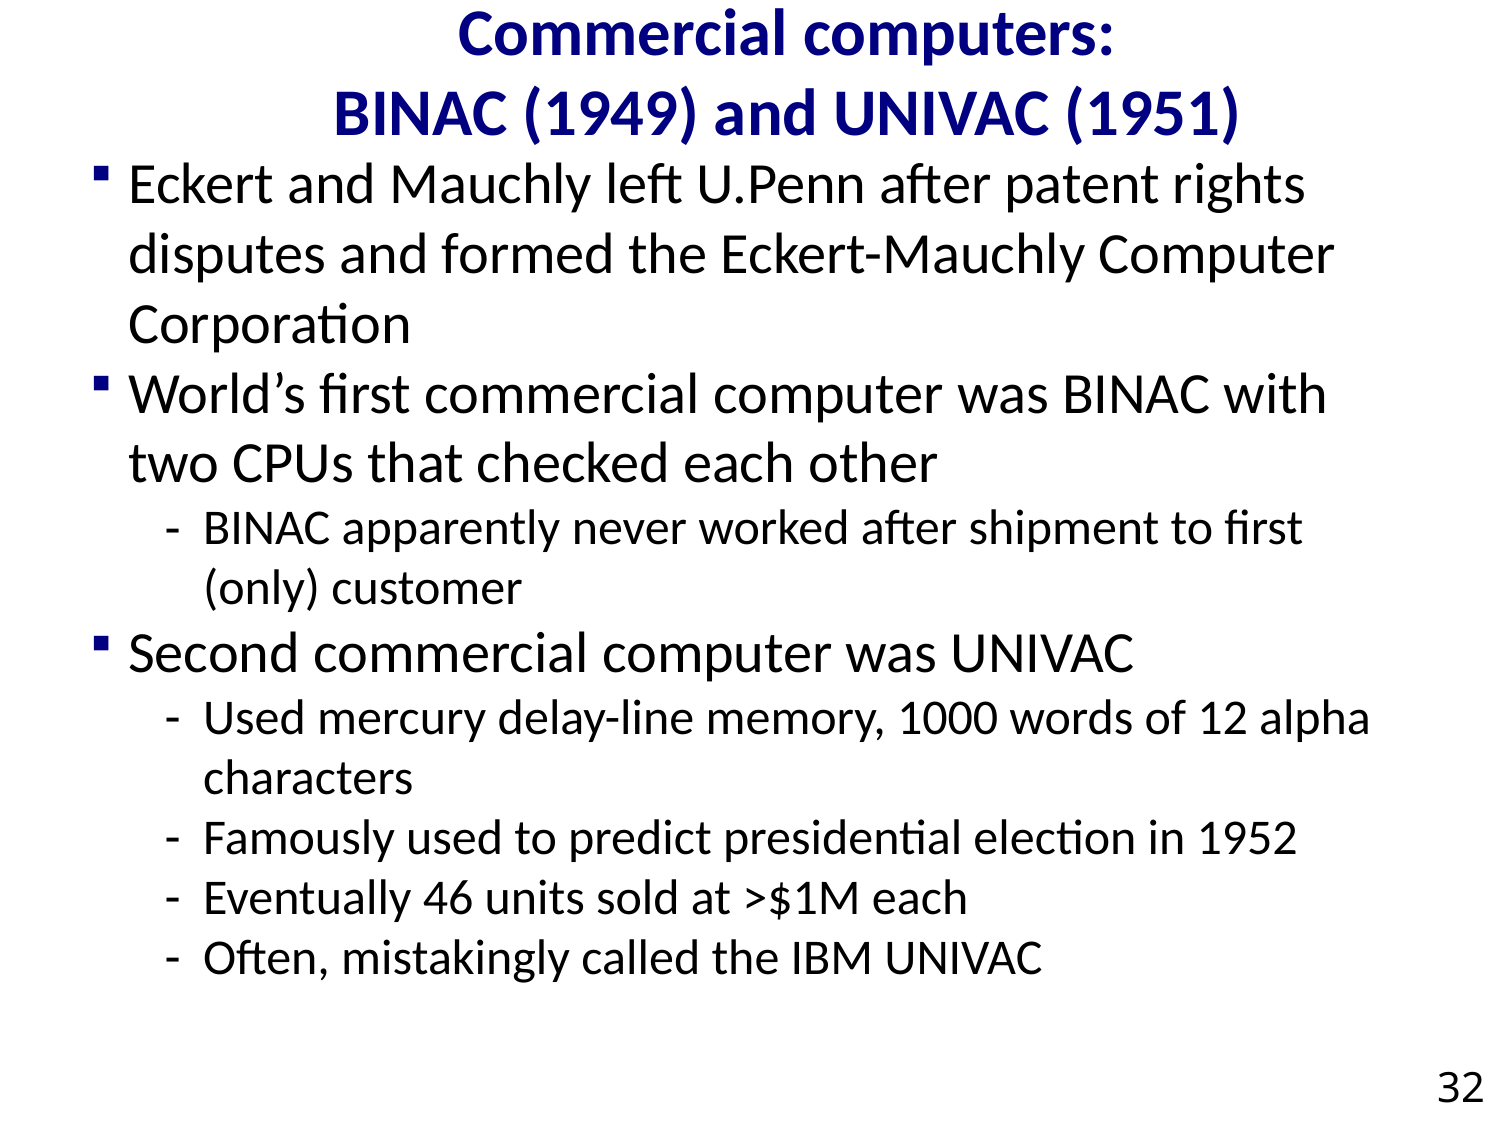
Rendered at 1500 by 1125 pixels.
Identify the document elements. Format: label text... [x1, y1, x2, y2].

slide_number 32 [1362, 1085, 1500, 1125]
title Commercial computers: BINAC (1949) and UNIVAC (1951) [199, 12, 1376, 126]
list Eckert and Mauchly left U.Penn after patent rights disputes and formed the Eckert-Mauchly Computer Corporation World’s first commercial computer was BINAC with two CPUs that checked each other BINAC apparently never worked after shipment to first (only) customer Second commercial computer was UNIVAC Used mercury delay-line memory, 1000 words of 12 alpha characters Famously used to predict presidential election in 1952 Eventually 46 units sold at >$1M each Often, mistakingly called the IBM UNIVAC [74, 137, 1425, 1051]
